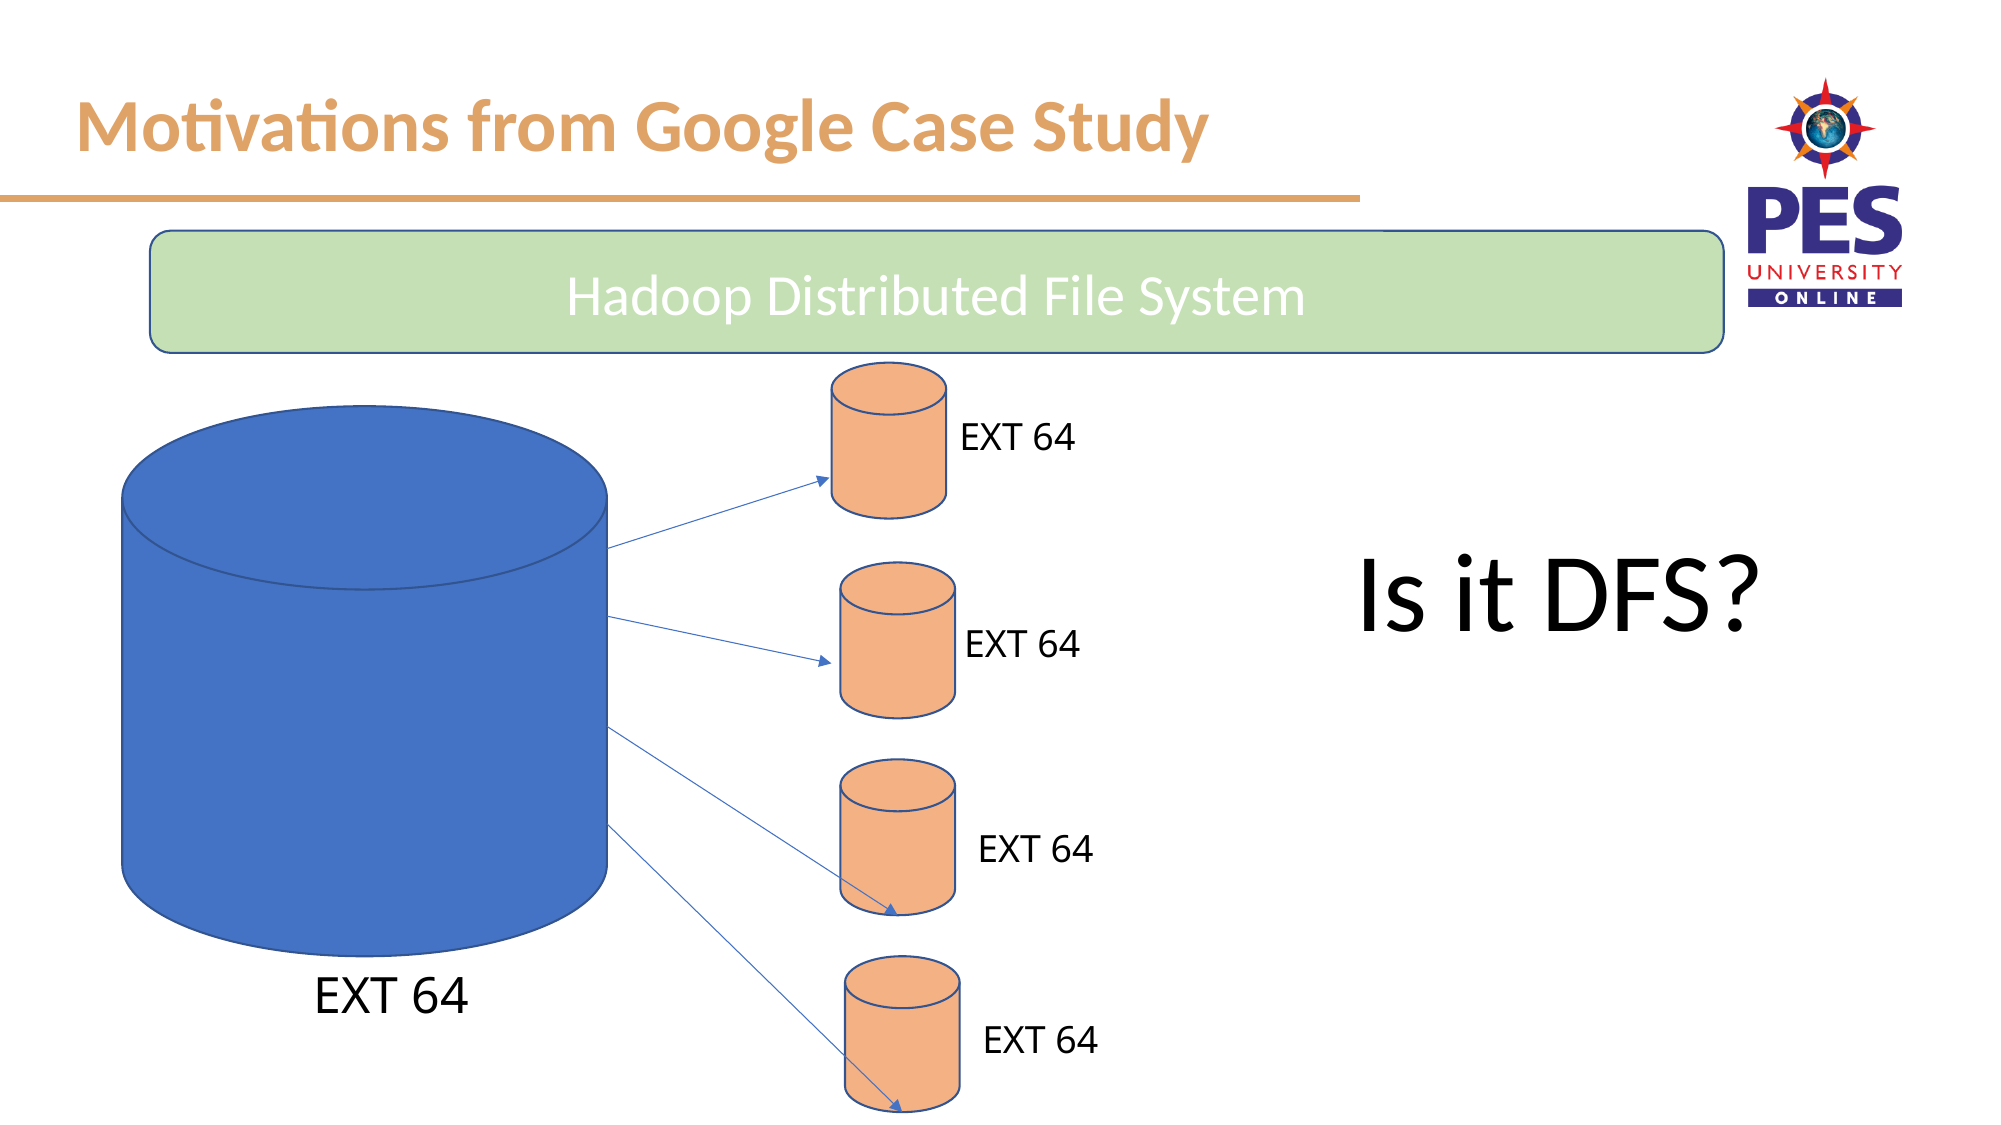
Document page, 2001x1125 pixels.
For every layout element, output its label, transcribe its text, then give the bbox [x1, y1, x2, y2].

picture [1748, 76, 1902, 307]
text_box [843, 955, 961, 1114]
text_box Motivations from Google Case Study [61, 68, 1676, 174]
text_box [606, 726, 841, 823]
text_box [121, 405, 608, 956]
text_box [839, 561, 957, 720]
text_box EXT 64 [949, 612, 1096, 673]
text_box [606, 477, 830, 549]
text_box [606, 616, 832, 664]
text_box EXT 64 [122, 956, 606, 1031]
text_box Hadoop Distributed File System [148, 229, 1725, 354]
text_box EXT 64 [967, 1009, 1114, 1069]
text_box EXT 64 [962, 817, 1109, 878]
text_box [841, 758, 957, 917]
text_box [830, 361, 948, 520]
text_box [606, 823, 845, 1035]
text_box Is it DFS? [1340, 511, 1781, 662]
text_box EXT 64 [944, 405, 1091, 465]
